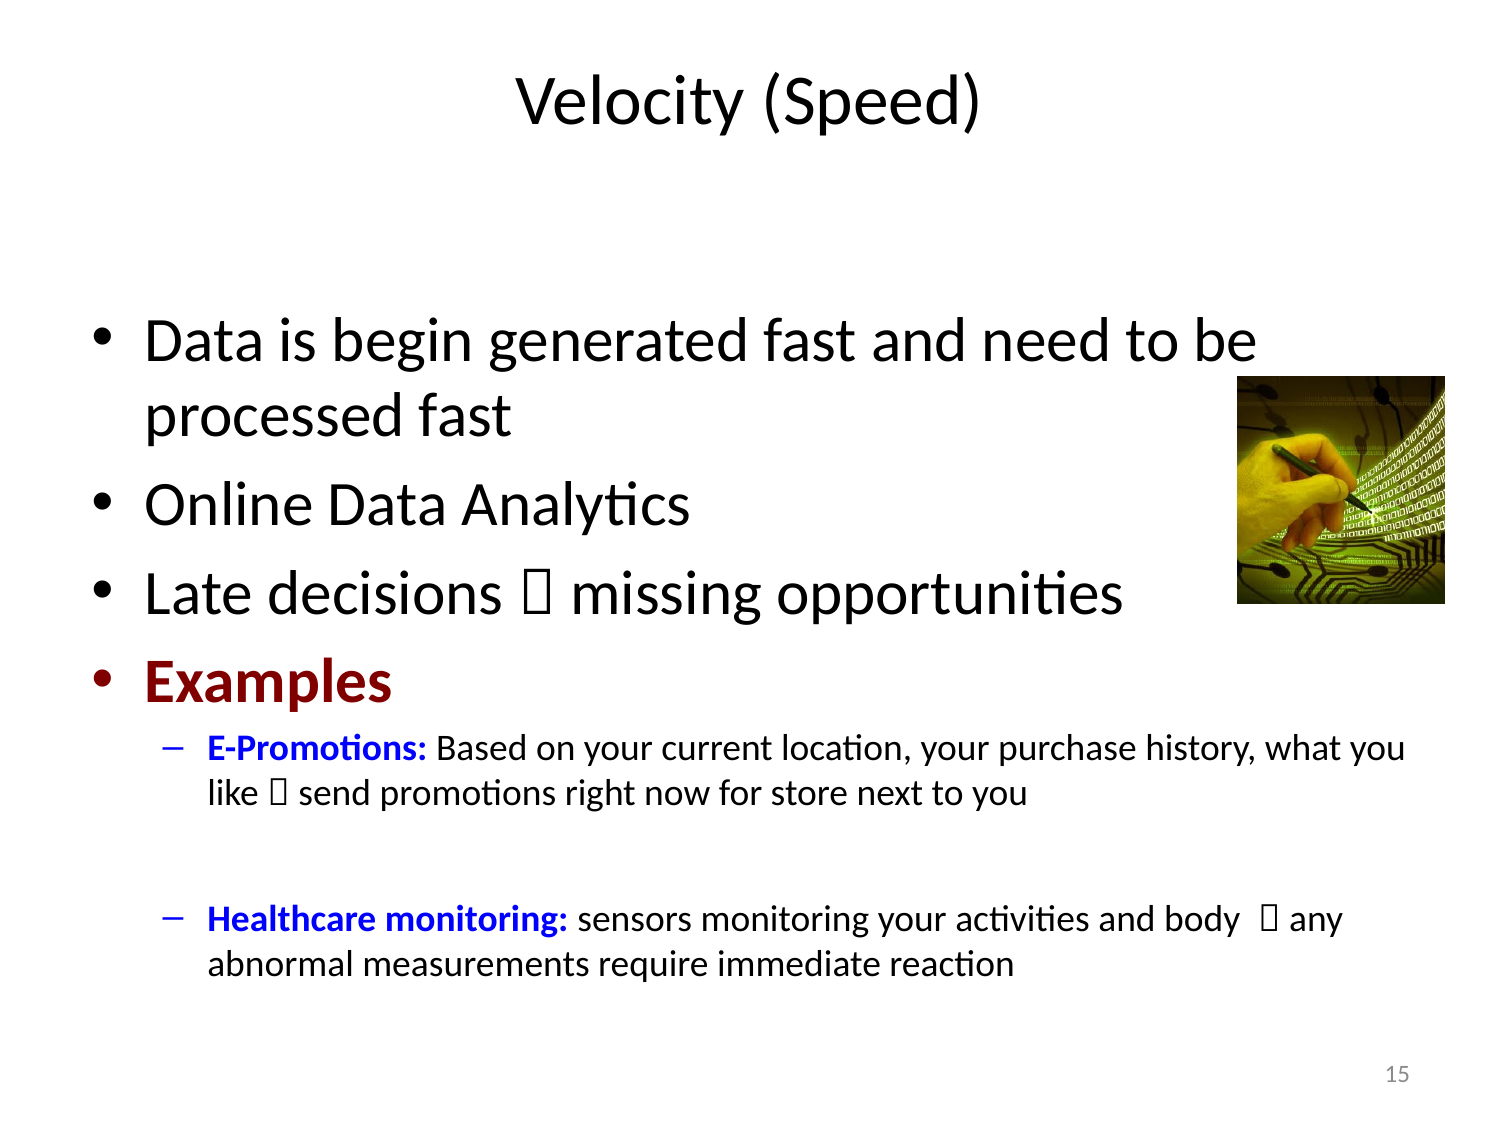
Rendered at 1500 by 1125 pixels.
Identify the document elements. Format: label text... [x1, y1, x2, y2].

title Velocity (Speed) [75, 45, 1425, 233]
picture [1237, 376, 1445, 605]
slide_number 15 [1074, 1042, 1425, 1103]
list Data is begin generated fast and need to be processed fast Online Data Analytics Late decisions  missing opportunities Examples E-Promotions: Based on your current location, your purchase history, what you like  send promotions right now for store next to you Healthcare monitoring: sensors monitoring your activities and body  any abnormal measurements require immediate reaction [76, 290, 1427, 995]
